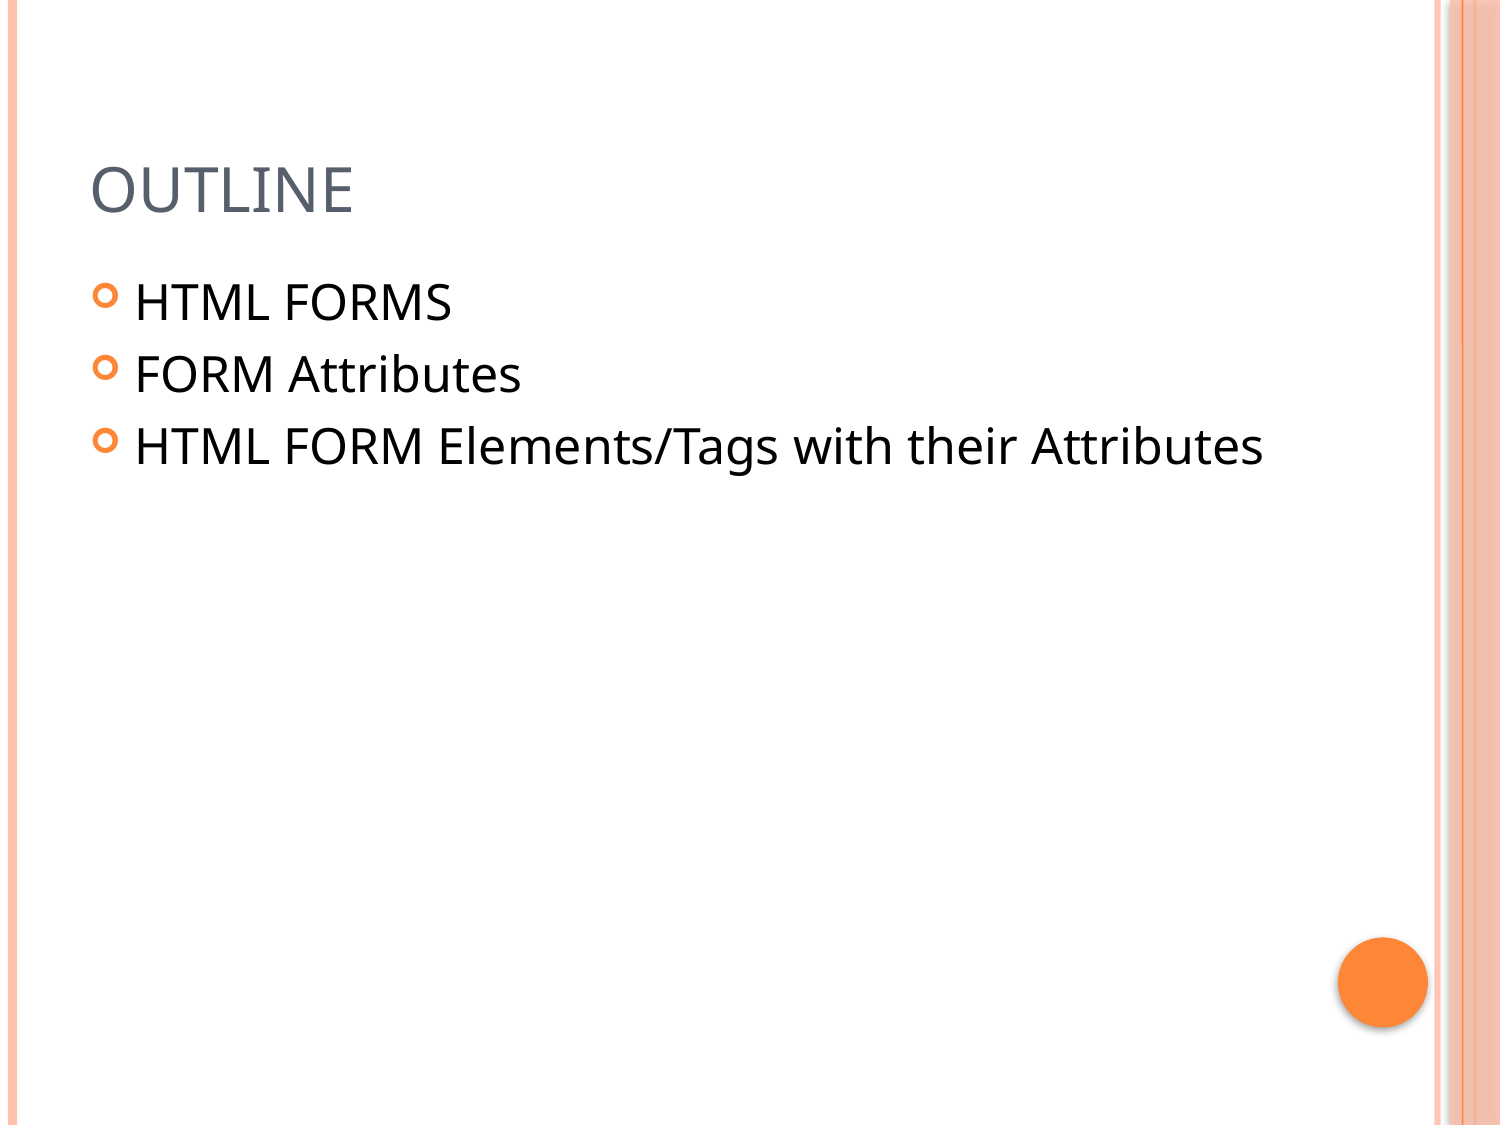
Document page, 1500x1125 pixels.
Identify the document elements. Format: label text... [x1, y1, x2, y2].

title Outline [75, 45, 1300, 233]
list HTML FORMS FORM Attributes HTML FORM Elements/Tags with their Attributes [75, 262, 1300, 1062]
